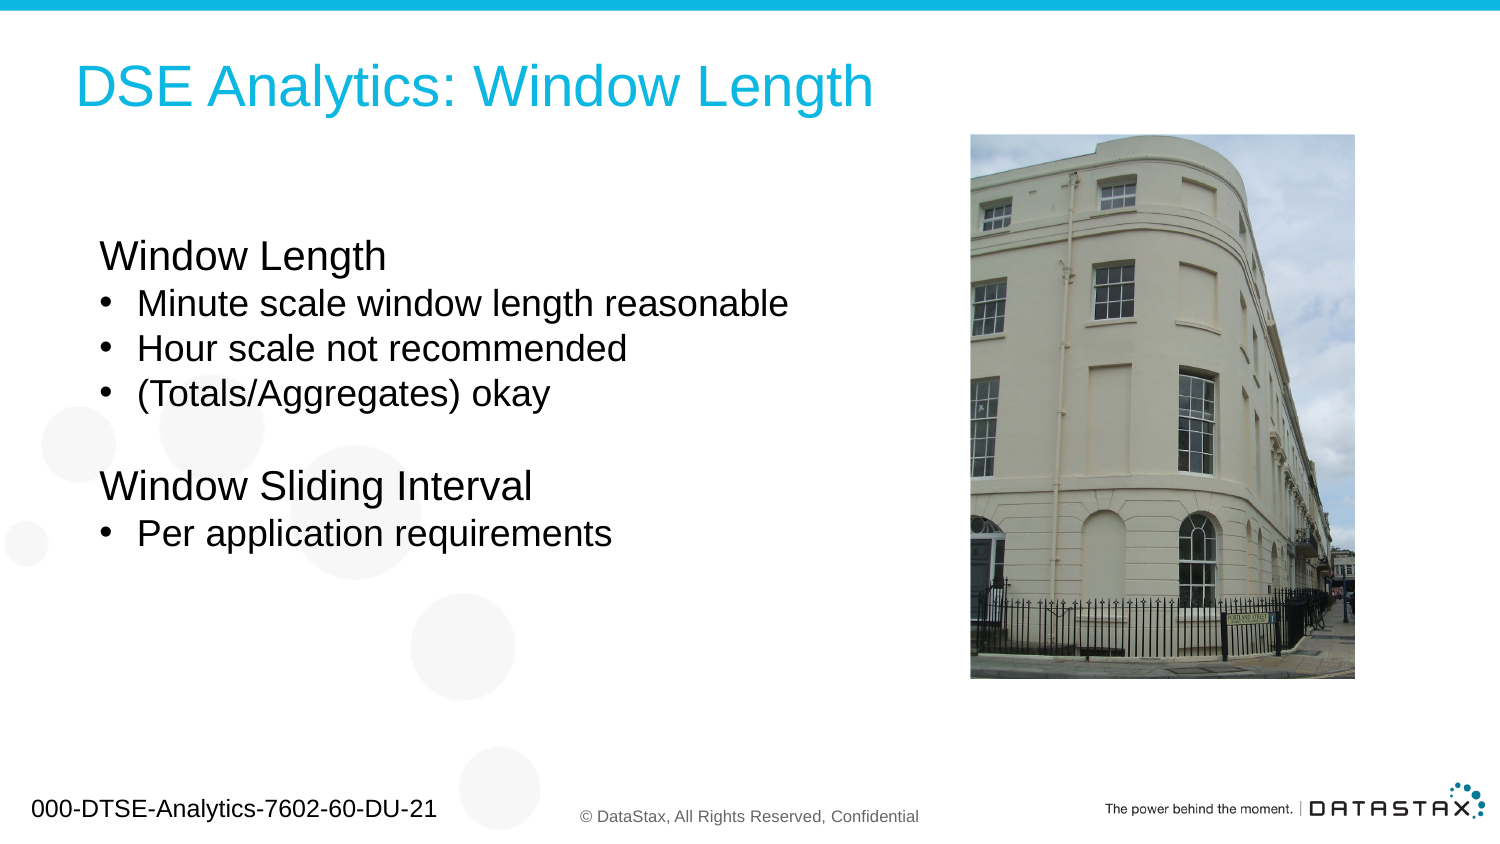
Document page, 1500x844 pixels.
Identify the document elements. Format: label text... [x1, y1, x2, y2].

picture [969, 134, 1355, 679]
title DSE Analytics: Window Length [75, 44, 1425, 135]
text_box Window Length Minute scale window length reasonable Hour scale not recommended (Totals/Aggregates) okay Window Sliding Interval Per application requirements [84, 221, 805, 562]
slide_number 000-DTSE-Analytics-7602-60-DU-21 [16, 785, 720, 831]
picture [1090, 767, 1500, 834]
